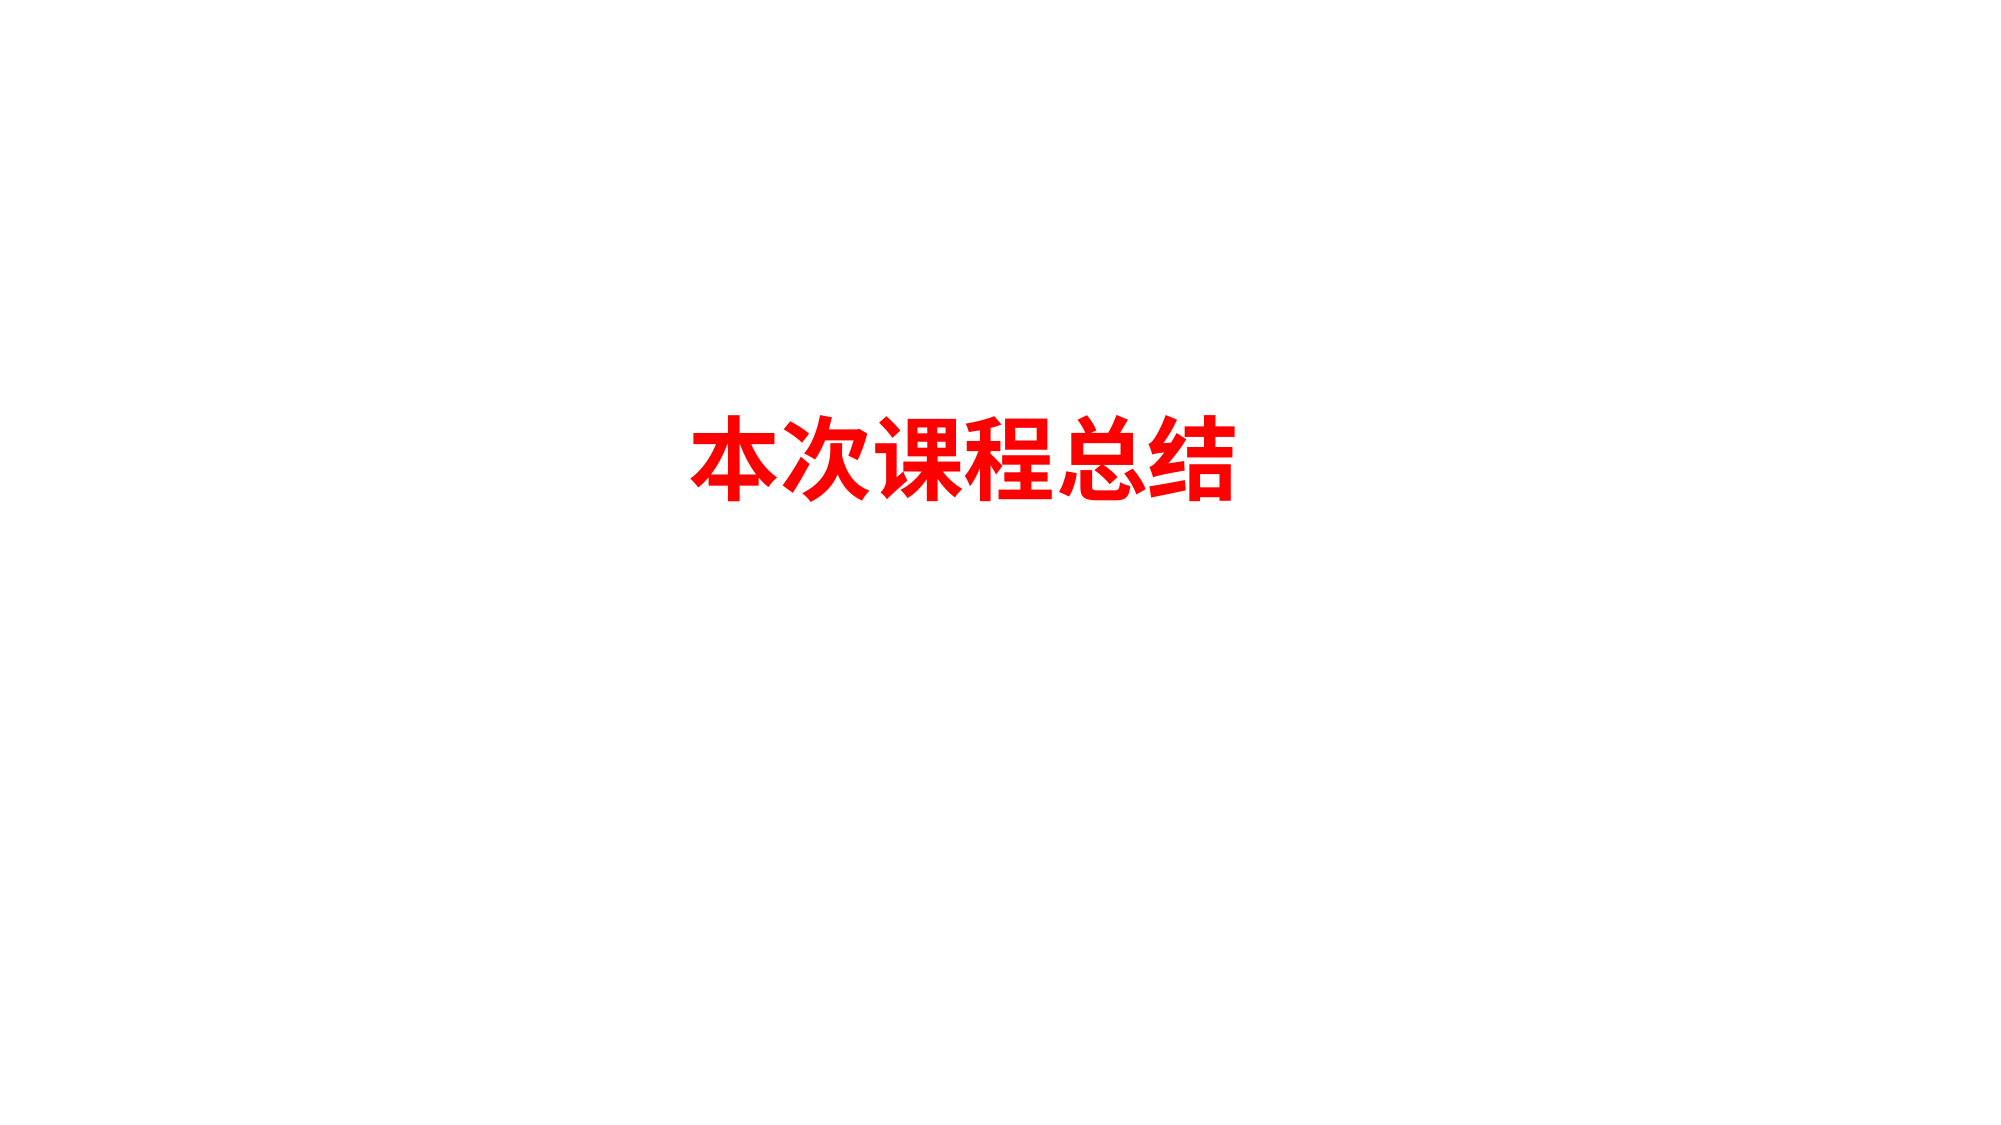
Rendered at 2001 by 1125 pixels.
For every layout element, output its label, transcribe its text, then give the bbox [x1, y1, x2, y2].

title 本次课程总结 [324, 387, 1604, 526]
